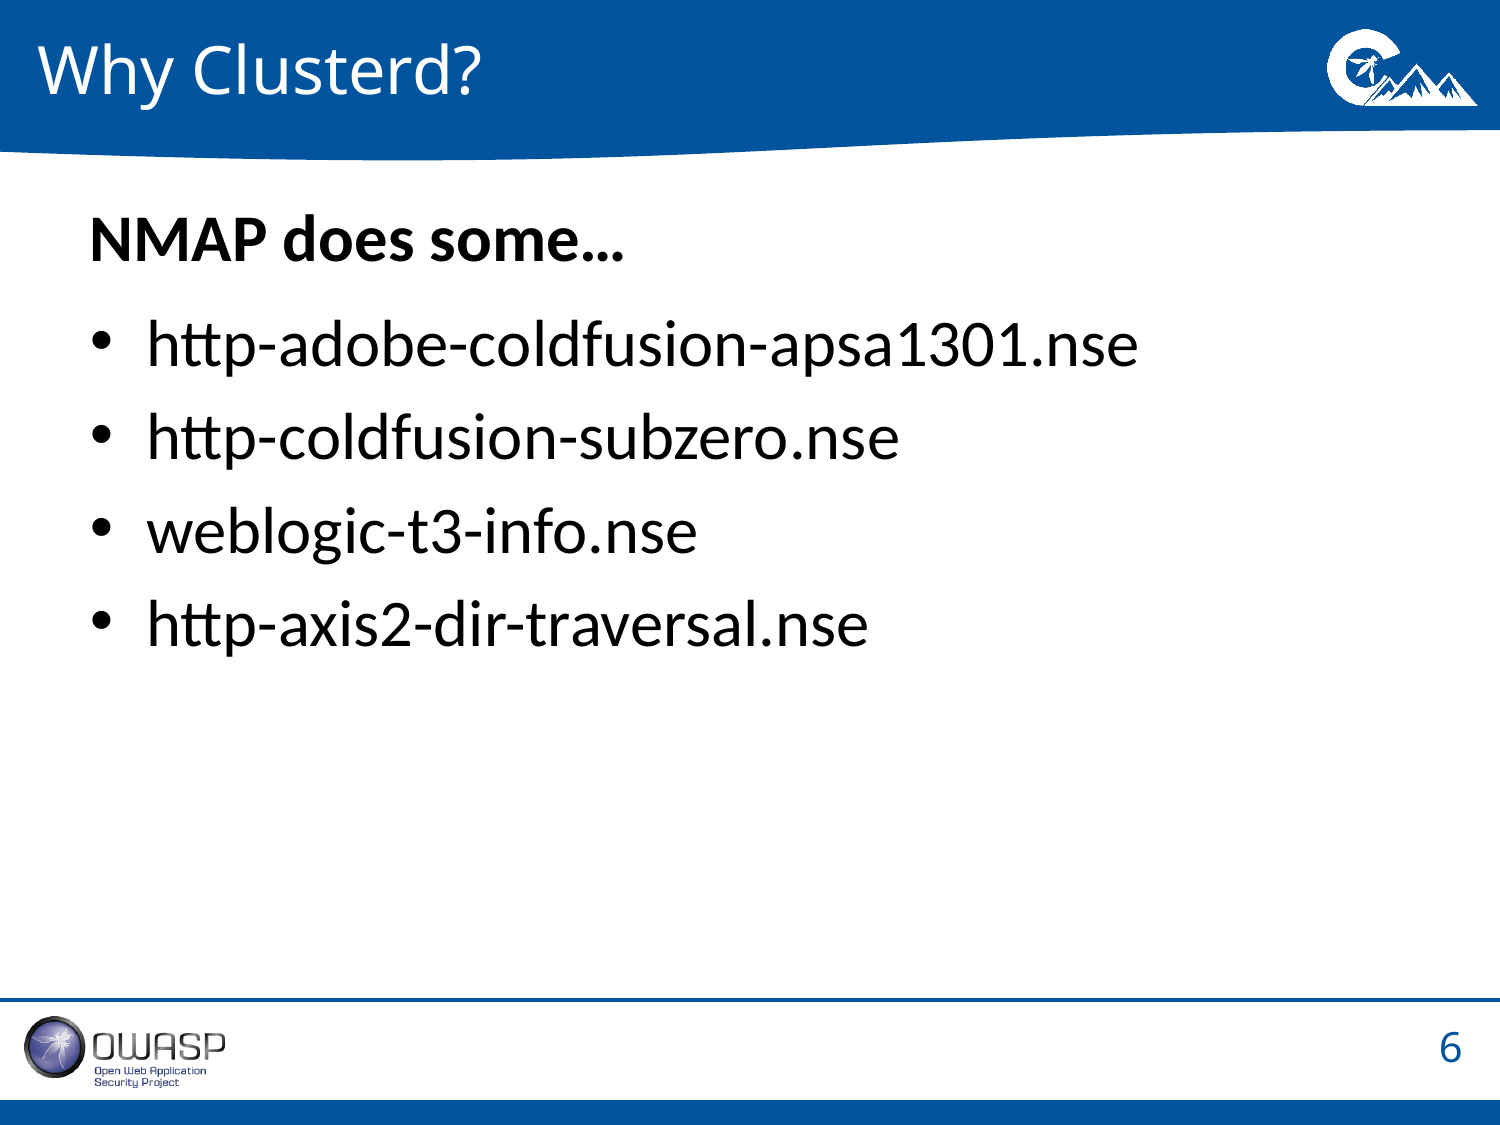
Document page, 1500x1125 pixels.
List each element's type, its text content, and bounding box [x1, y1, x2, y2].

picture [1327, 29, 1478, 106]
list NMAP does some… [75, 187, 738, 292]
list http-adobe-coldfusion-apsa1301.nse http-coldfusion-subzero.nse weblogic-t3-info.nse http-axis2-dir-traversal.nse [75, 292, 1400, 975]
title Why Clusterd? [22, 22, 1298, 113]
picture [24, 1016, 225, 1088]
